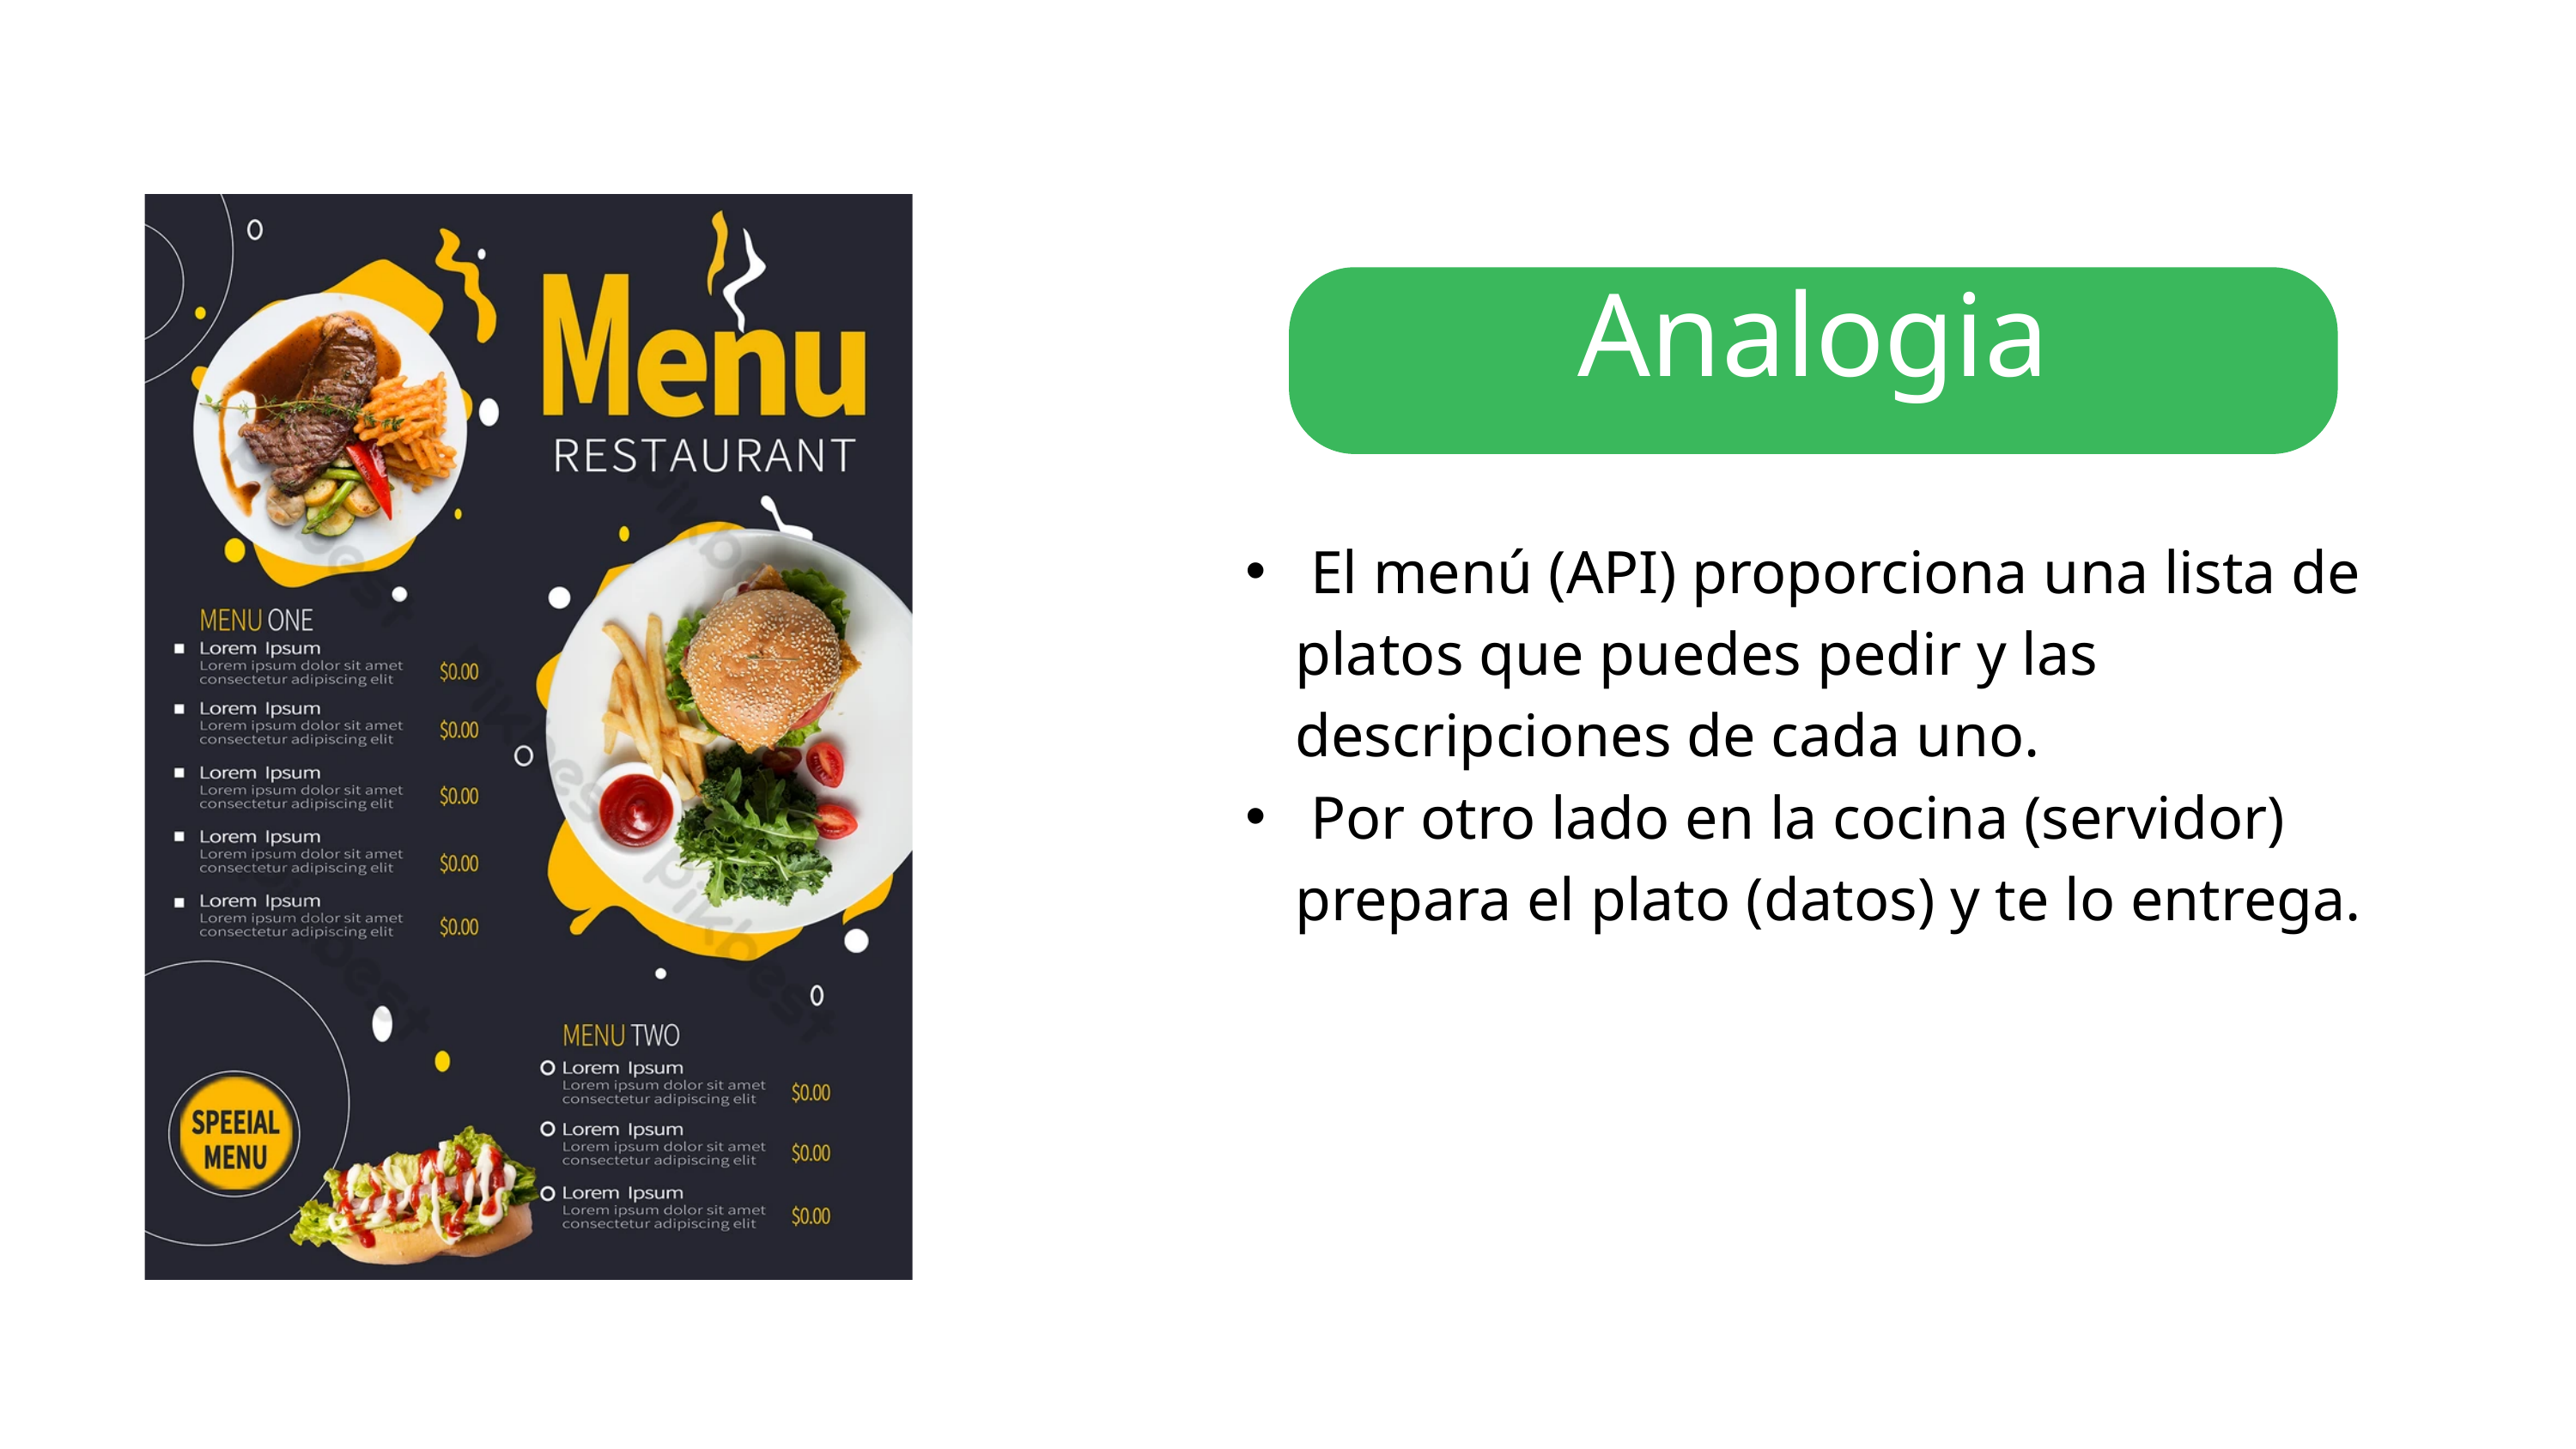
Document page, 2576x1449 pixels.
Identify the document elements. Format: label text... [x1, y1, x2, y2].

text_box El menú (API) proporciona una lista de platos que puedes pedir y las descripciones de cada uno. Por otro lado en la cocina (servidor) prepara el plato (datos) y te lo entrega. [1195, 523, 2459, 933]
text_box [144, 194, 913, 1280]
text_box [1288, 267, 2338, 455]
